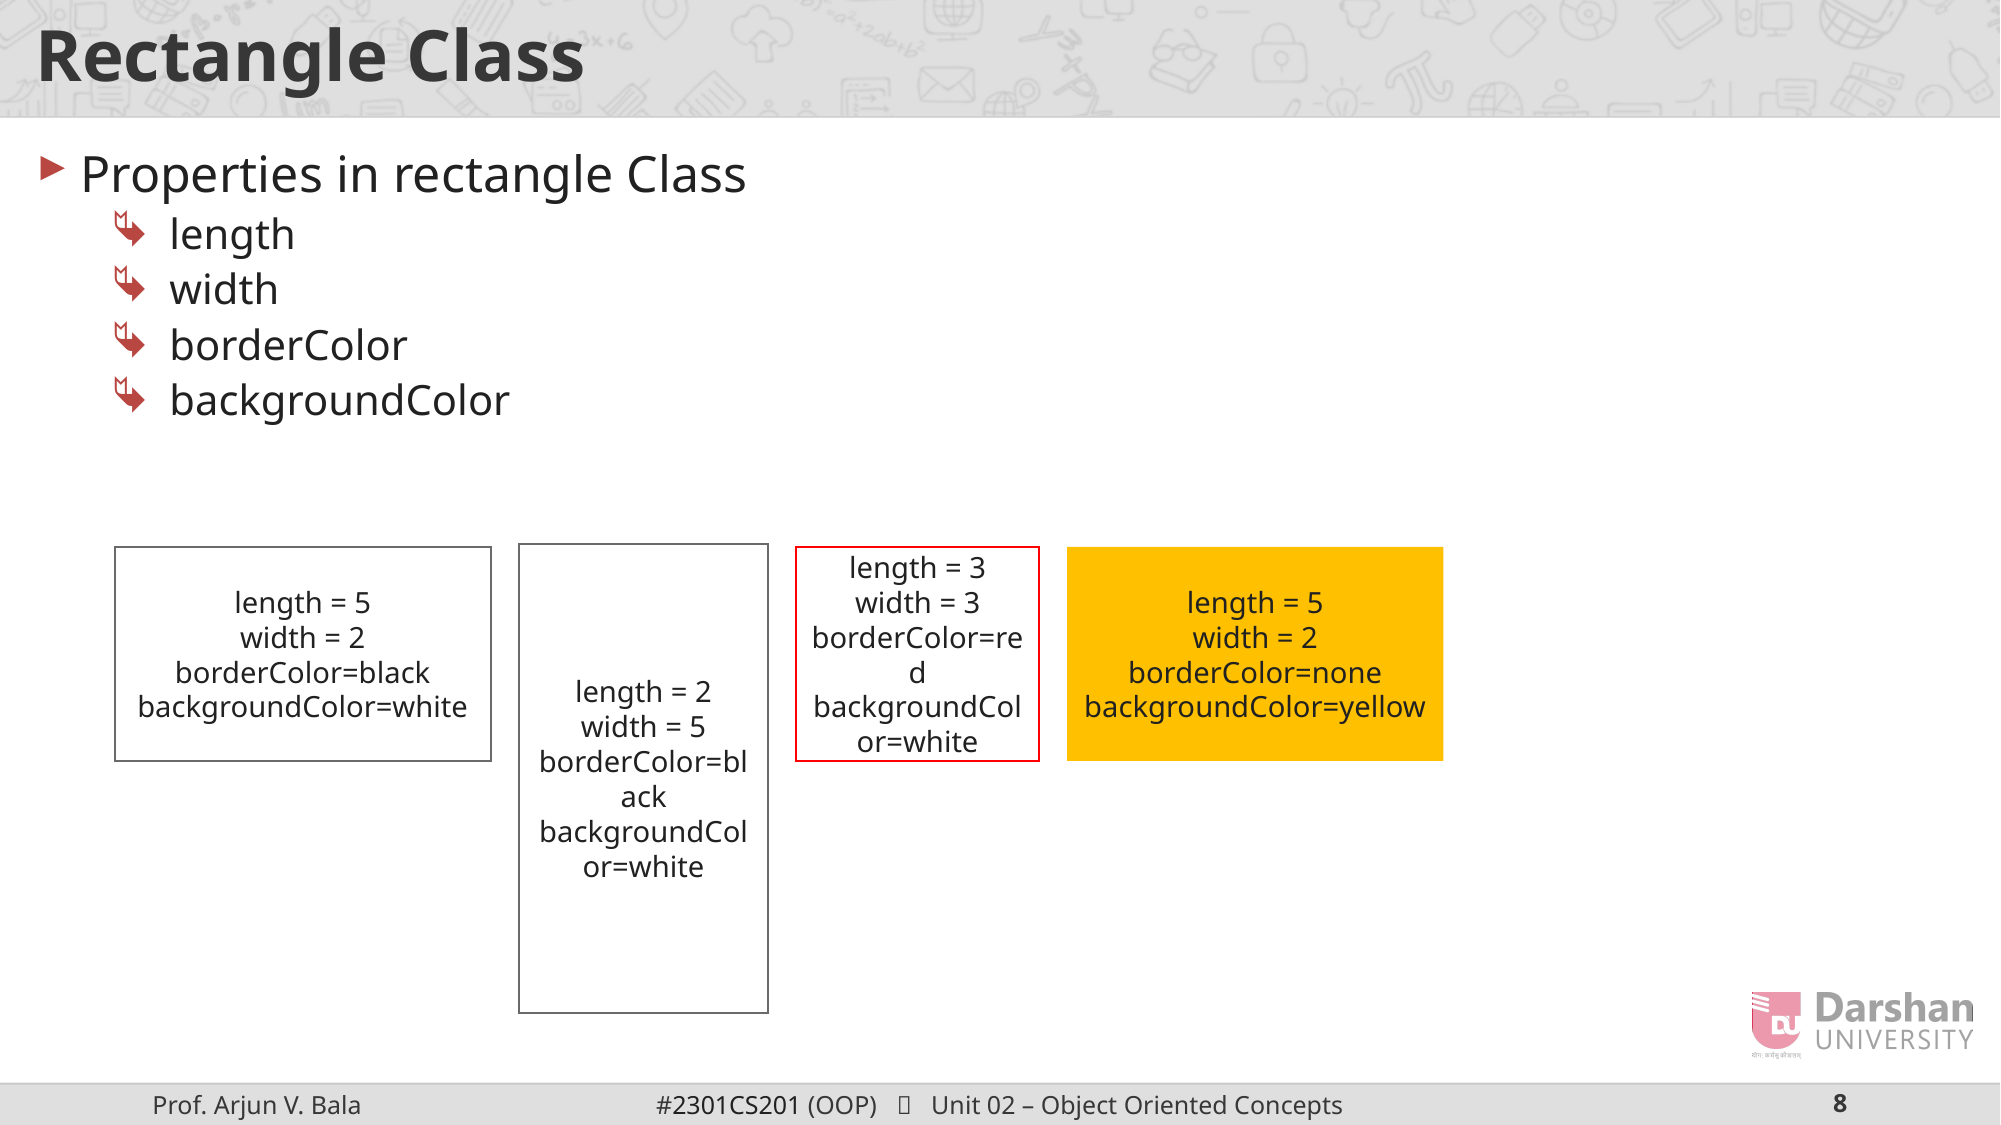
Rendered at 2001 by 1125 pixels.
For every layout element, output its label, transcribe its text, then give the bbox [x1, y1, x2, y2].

text_box String word2 = word1.toUpperCase(); returns a new string formed from word1 by converting its characters to upper case String word3 = word1.toLowerCase(); returns a new string formed from word1 by converting its characters to lower case [1752, 992, 1973, 1059]
title Rectangle Class [0, 0, 2000, 117]
text_box length = 5 width = 2 borderColor=none backgroundColor=yellow [1066, 546, 1444, 762]
text_box length = 5 width = 2 borderColor=black backgroundColor=white [114, 546, 492, 762]
list Properties in rectangle Class length width borderColor backgroundColor [21, 141, 1979, 474]
text_box length = 3 width = 3 borderColor=red backgroundColor=white [795, 546, 1040, 762]
text_box length = 2 width = 5 borderColor=black backgroundColor=white [518, 543, 769, 1014]
